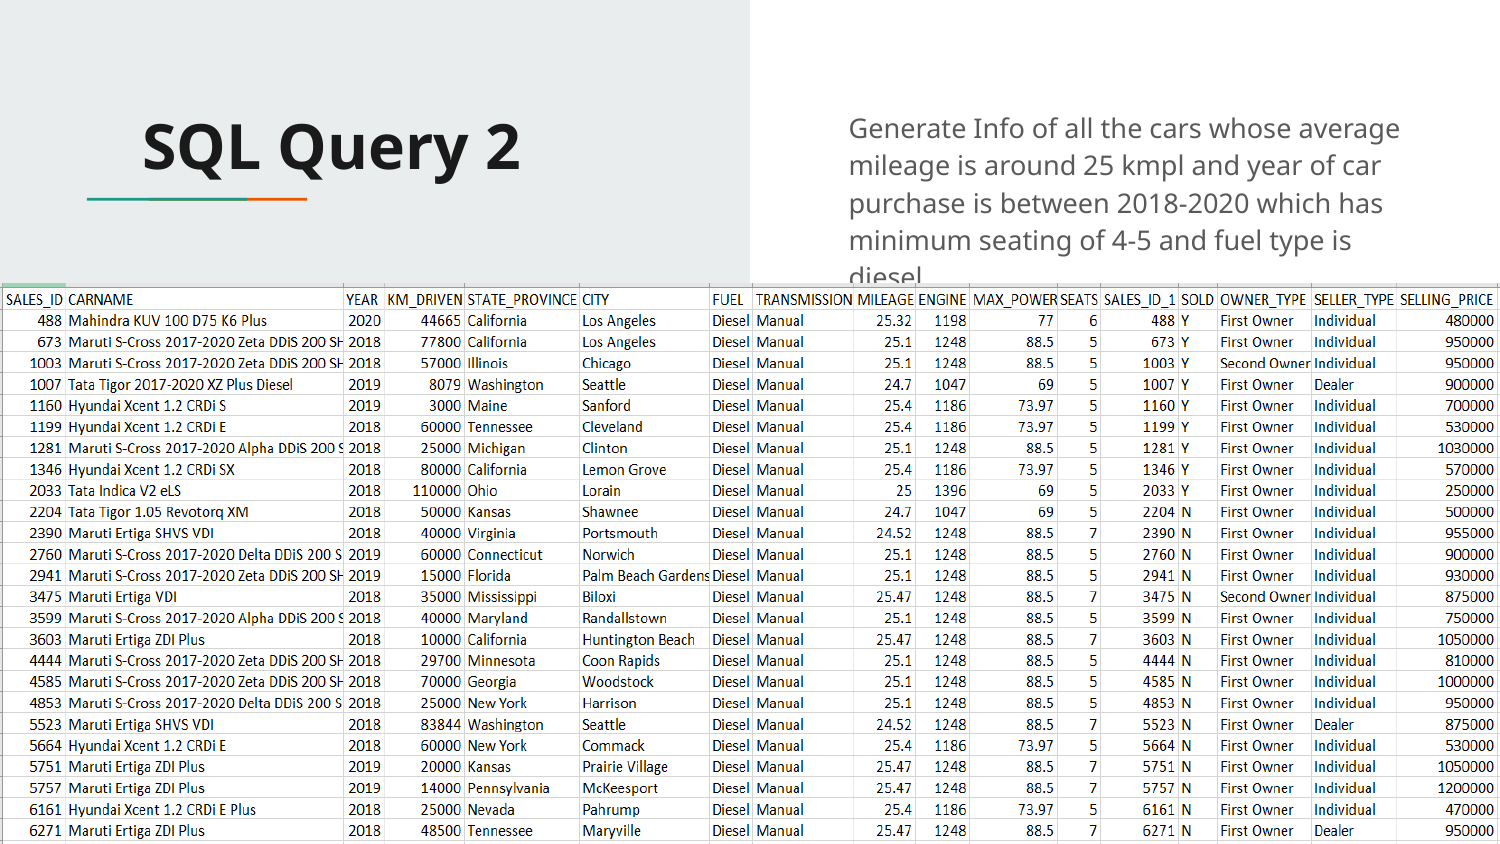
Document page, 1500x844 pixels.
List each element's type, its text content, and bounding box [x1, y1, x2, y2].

title SQL Query 2 [127, 91, 645, 193]
subtitle Generate Info of all the cars whose average mileage is around 25 kmpl and year of car purchase is between 2018-2020 which has minimum seating of 4-5 and fuel type is diesel. [833, 91, 1442, 271]
picture [0, 283, 1500, 844]
